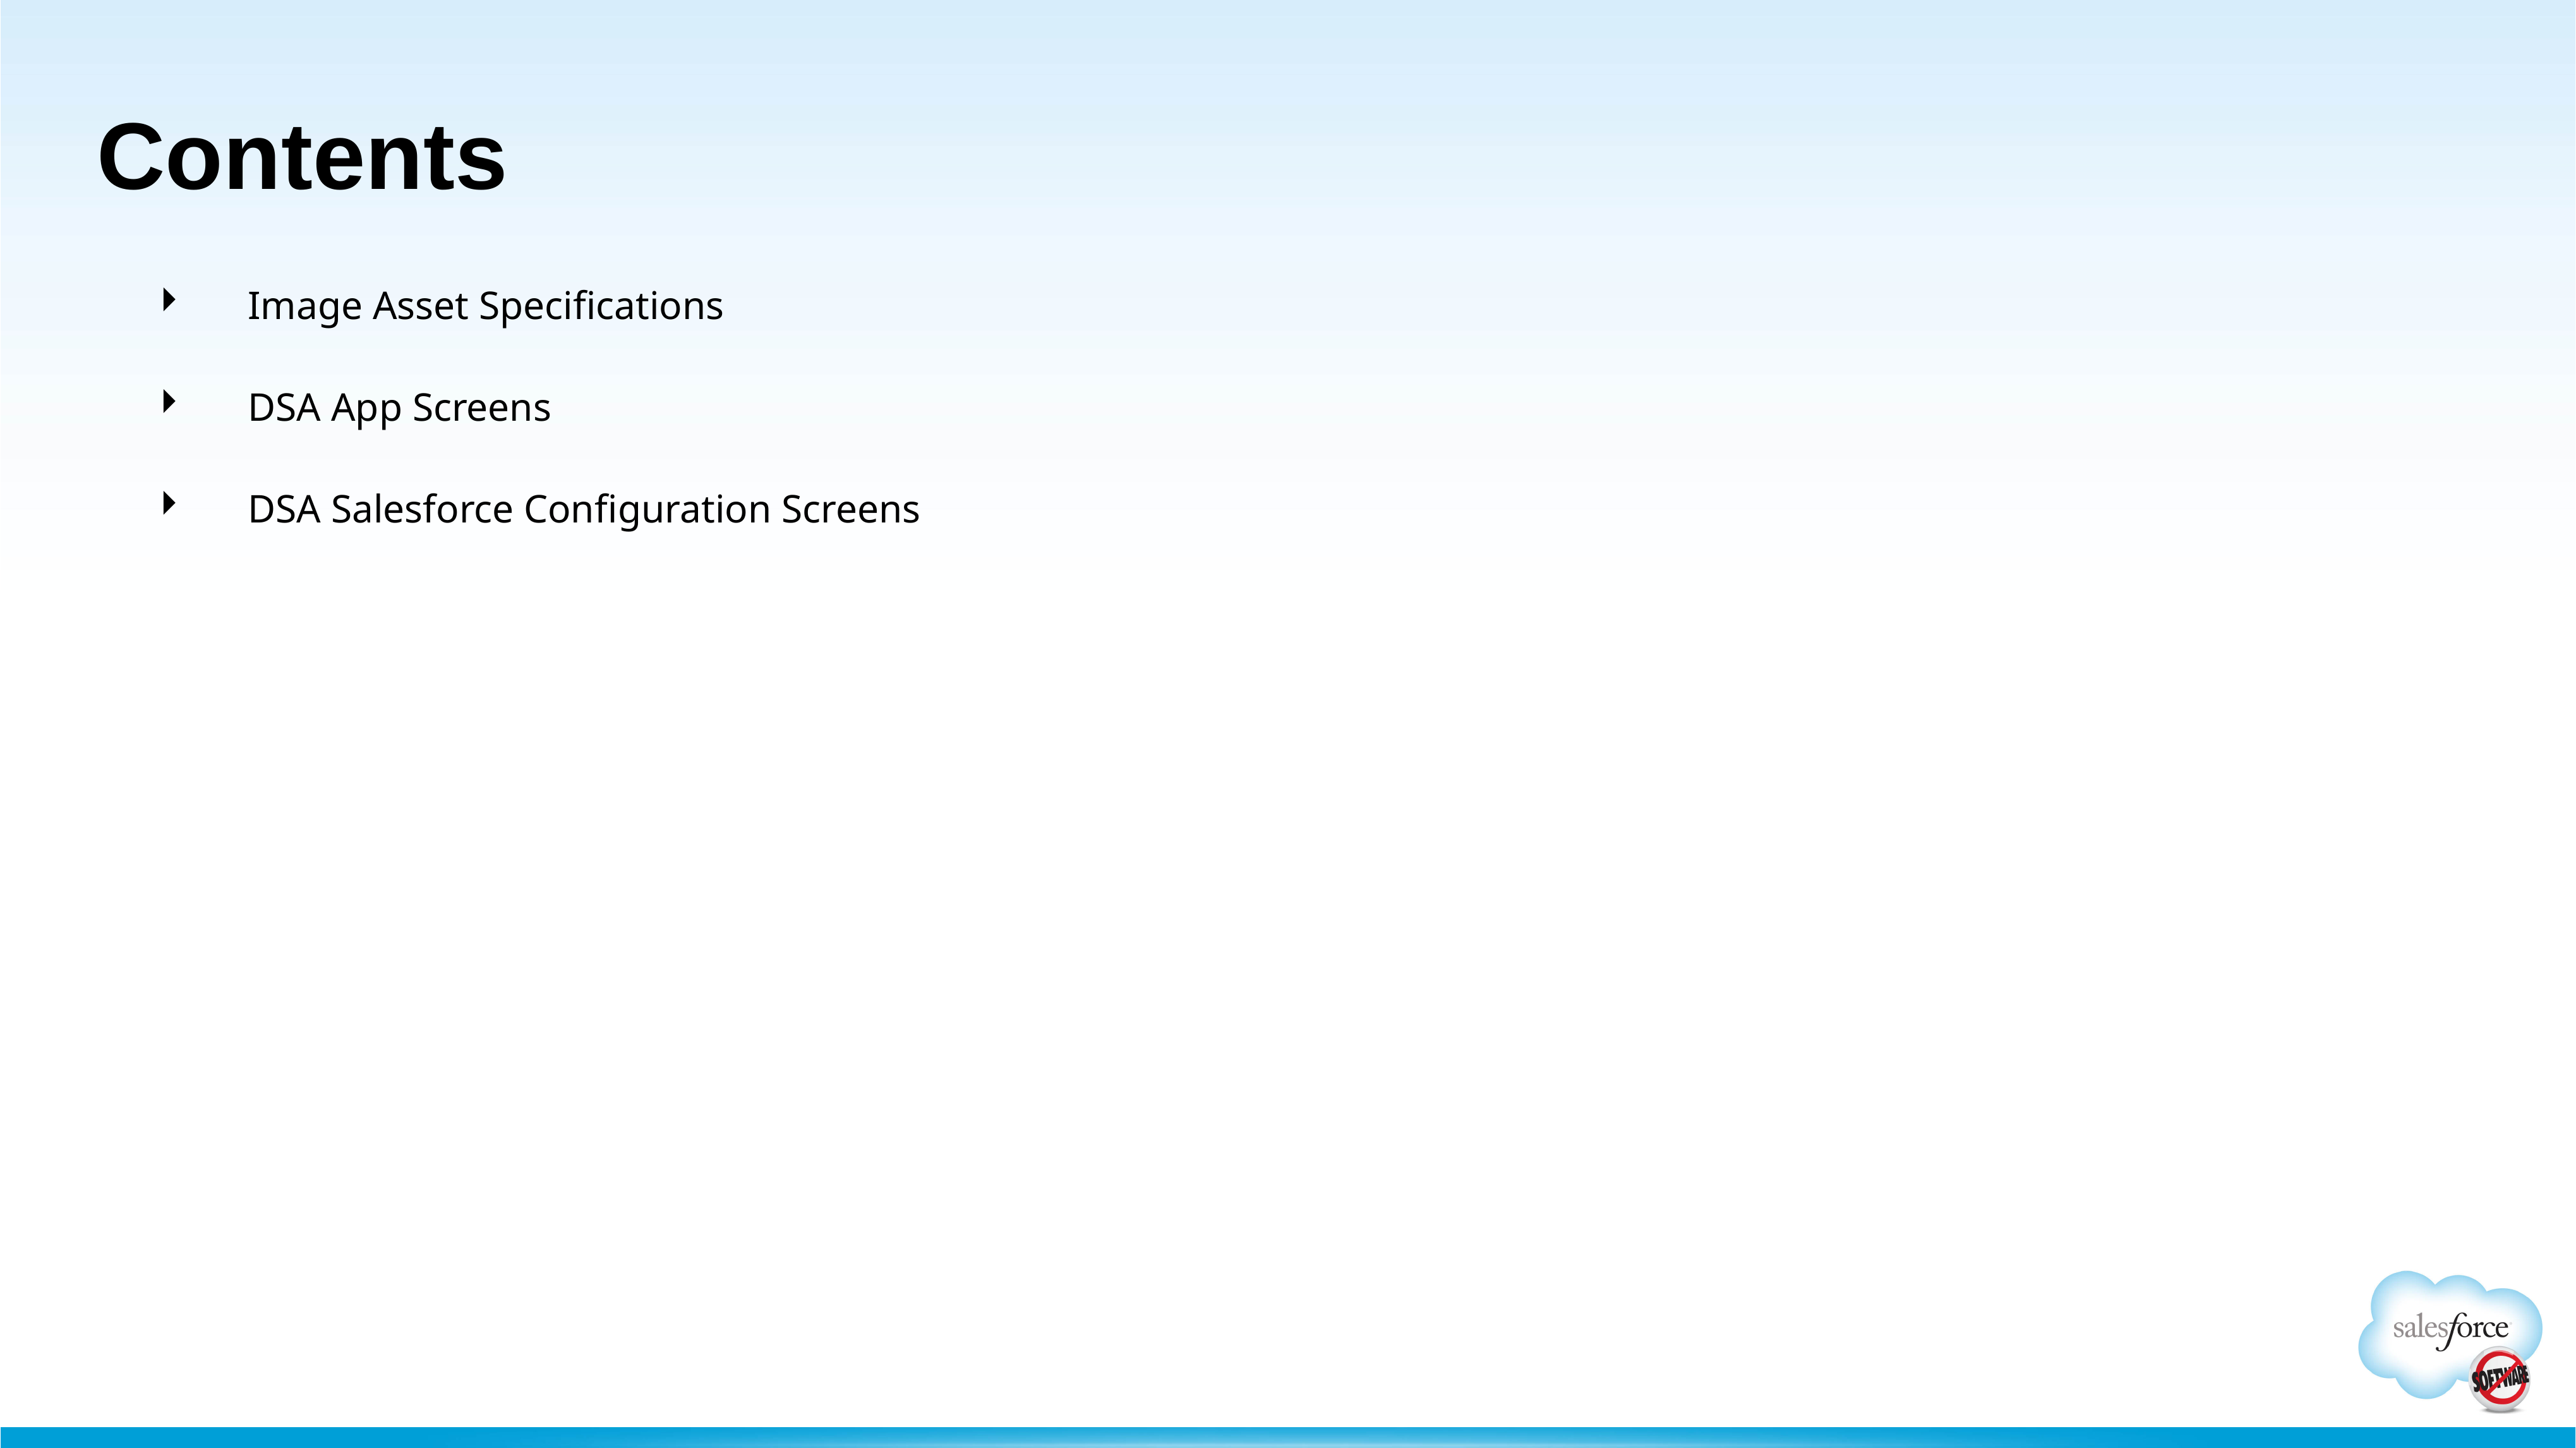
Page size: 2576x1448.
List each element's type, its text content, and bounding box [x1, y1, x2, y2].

picture [1, 0, 2576, 1448]
list Image Asset Specifications DSA App Screens DSA Salesforce Configuration Screens [143, 281, 2461, 1216]
title Contents [88, 54, 2407, 248]
